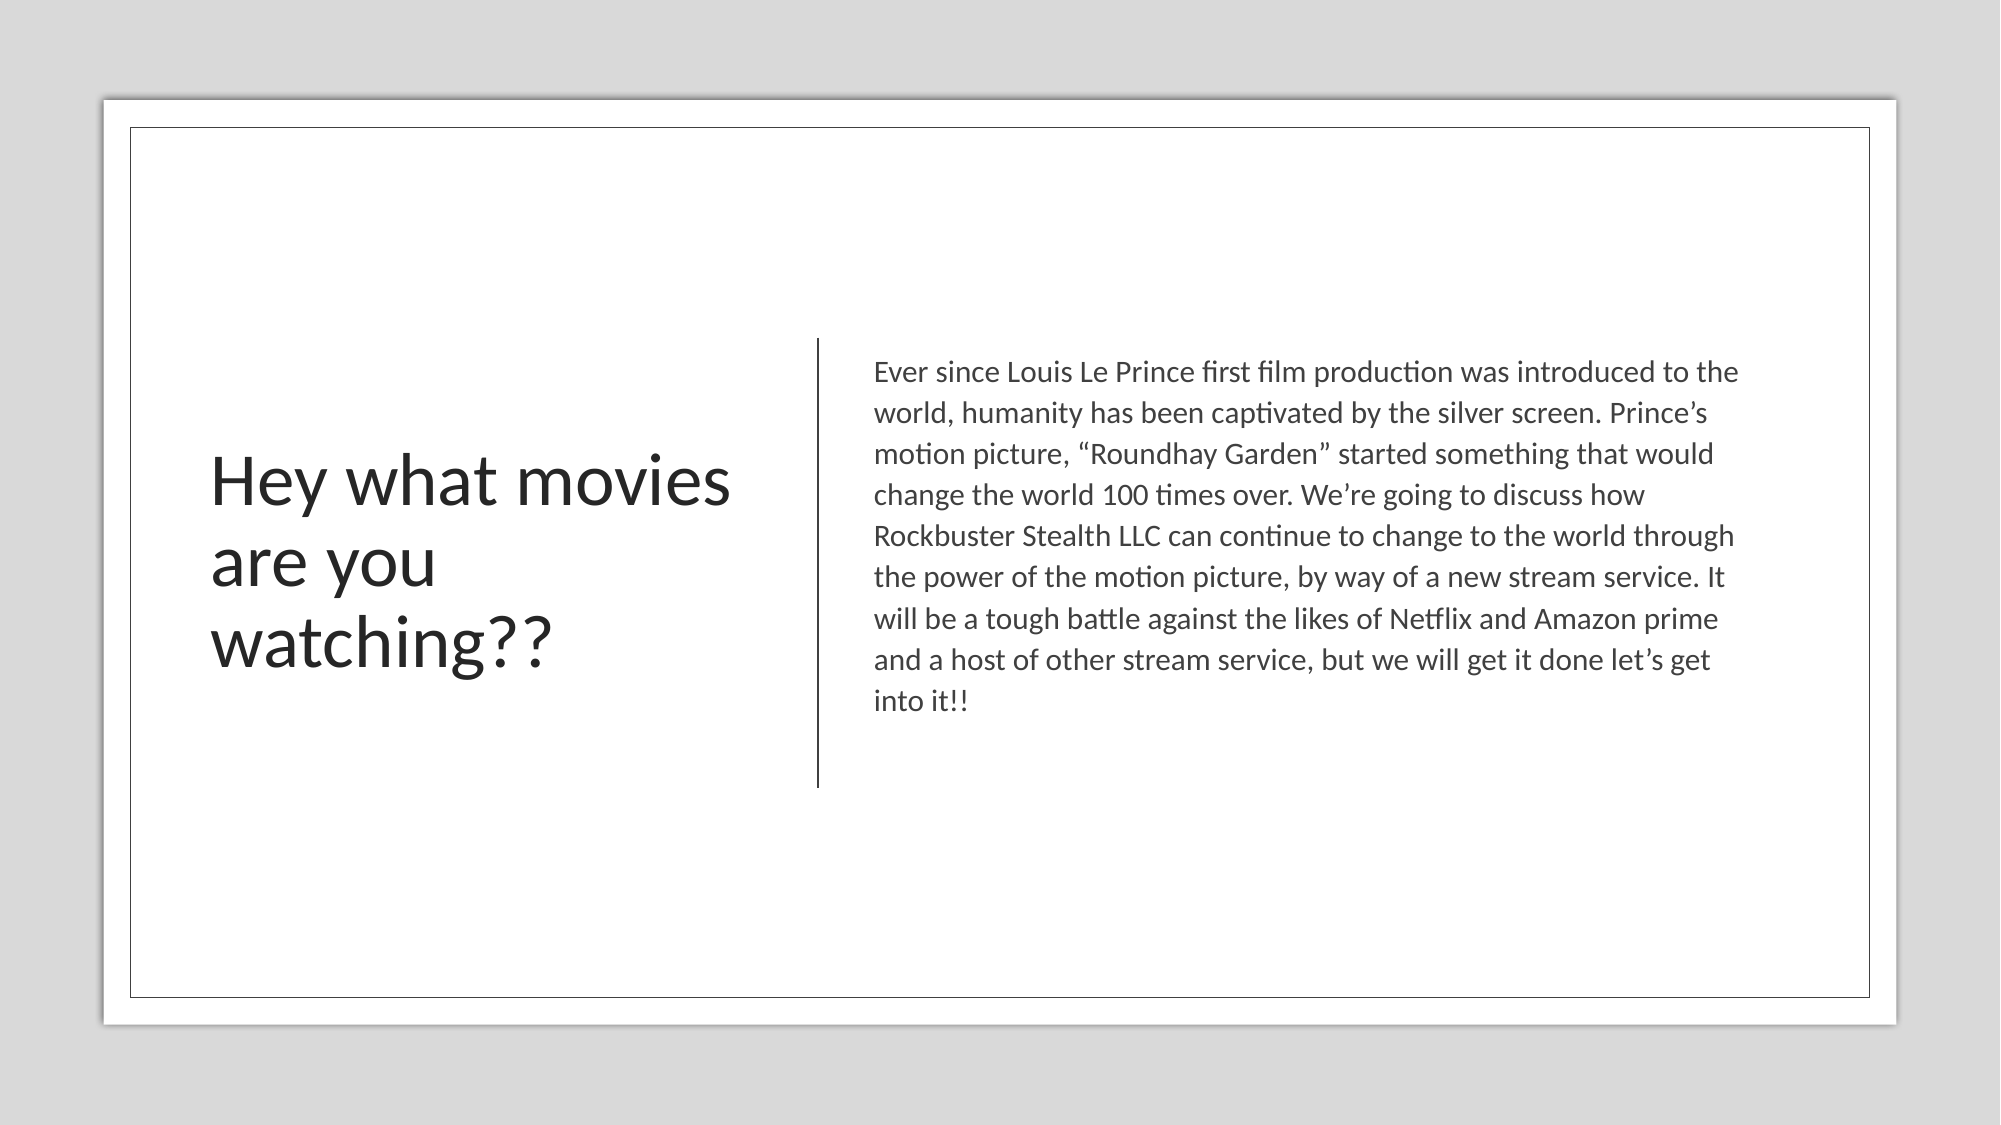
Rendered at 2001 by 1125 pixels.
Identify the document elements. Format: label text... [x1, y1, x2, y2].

list Ever since Louis Le Prince first film production was introduced to the world, humanity has been captivated by the silver screen. Prince’s motion picture, “Roundhay Garden” started something that would change the world 100 times over. We’re going to discuss how Rockbuster Stealth LLC can continue to change to the world through the power of the motion picture, by way of a new stream service. It will be a tough battle against the likes of Netflix and Amazon prime and a host of other stream service, but we will get it done let’s get into it!! [859, 233, 1764, 892]
text_box [0, 0, 2000, 1125]
text_box [130, 127, 1870, 998]
text_box [103, 100, 1897, 1025]
title Hey what movies are you watching?? [195, 233, 765, 892]
